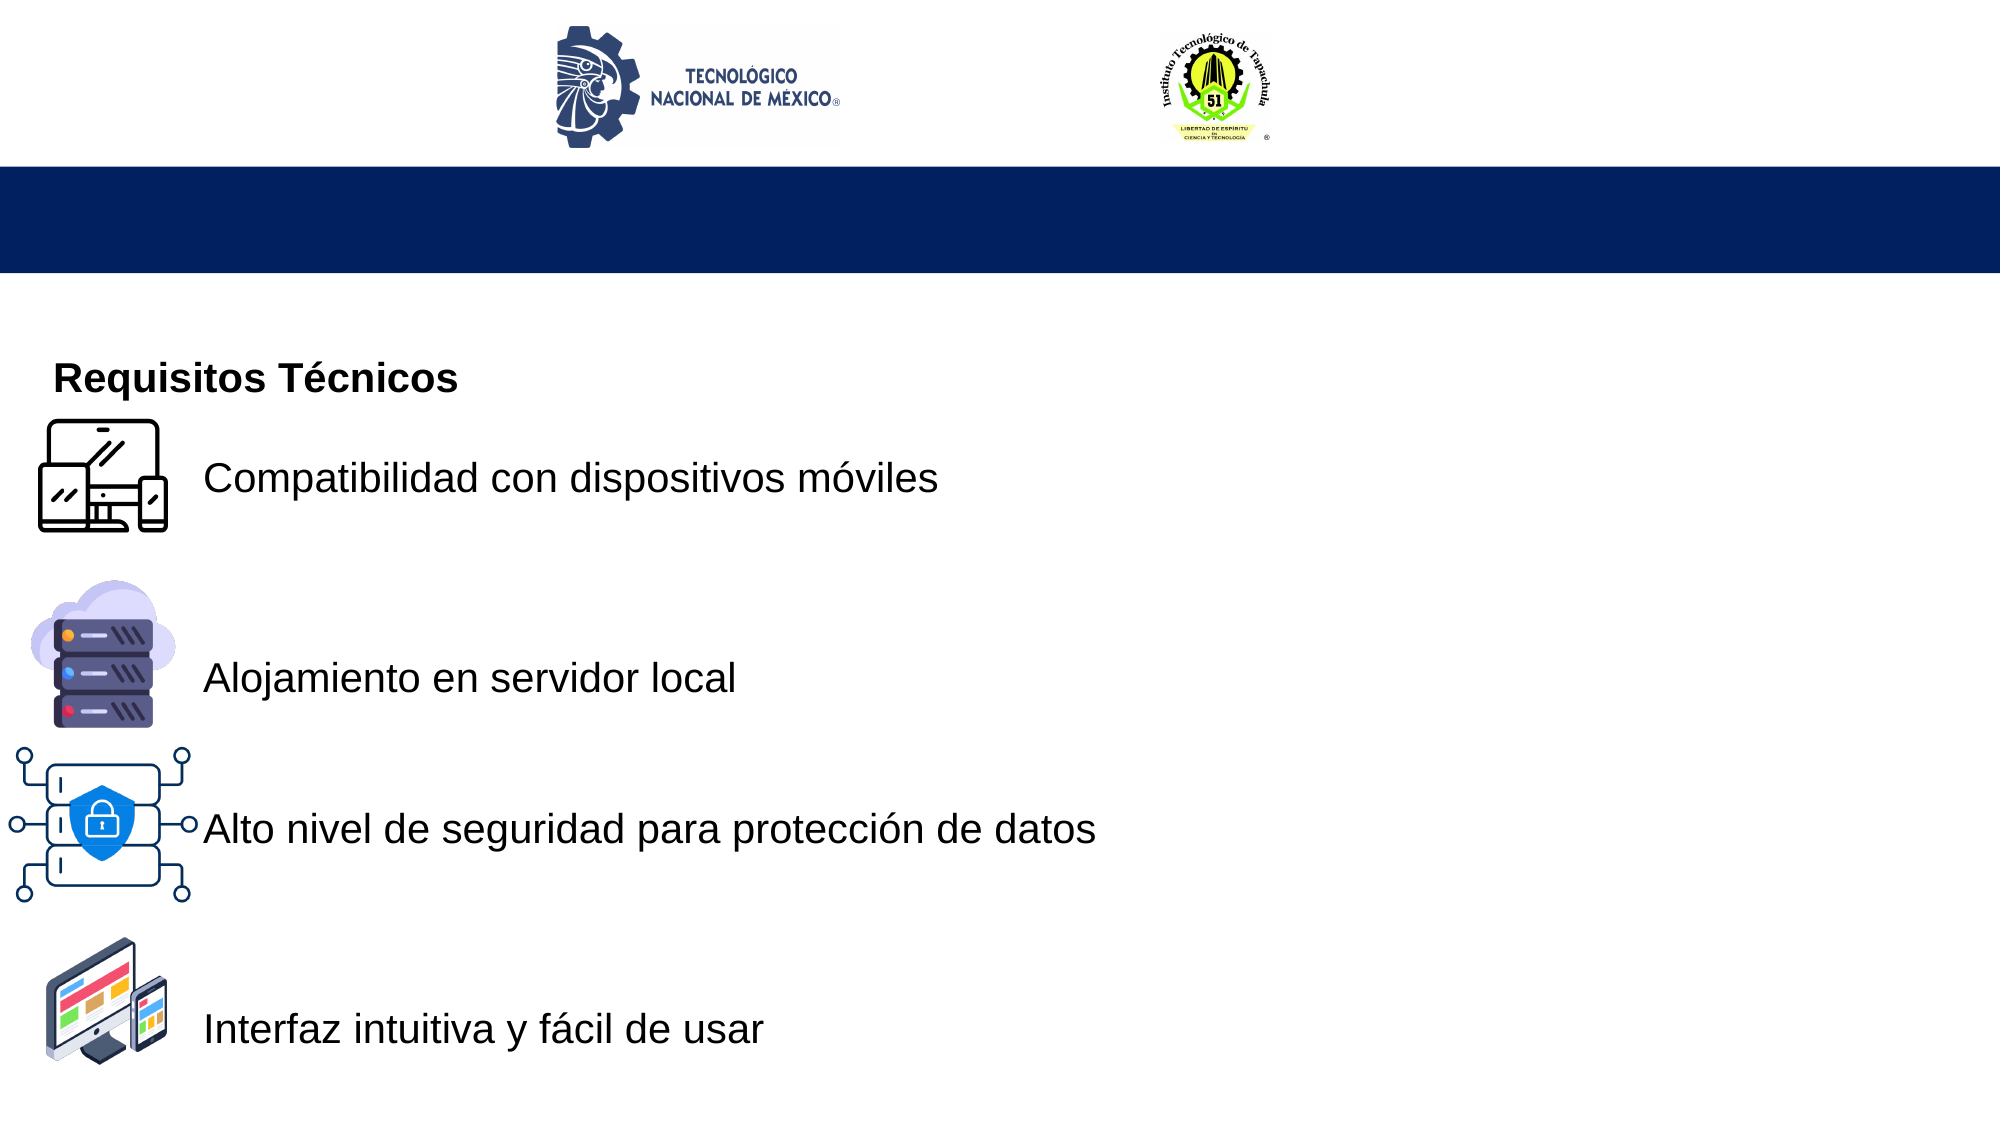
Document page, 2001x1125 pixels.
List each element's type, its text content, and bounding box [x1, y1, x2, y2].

text_box Requisitos Técnicos Compatibilidad con dispositivos móviles Alojamiento en servidor local Alto nivel de seguridad para protección de datos Interfaz intuitiva y fácil de usar [38, 343, 1964, 1059]
picture [556, 26, 840, 148]
picture [38, 410, 168, 541]
picture [0, 573, 212, 1070]
picture [1160, 33, 1270, 141]
